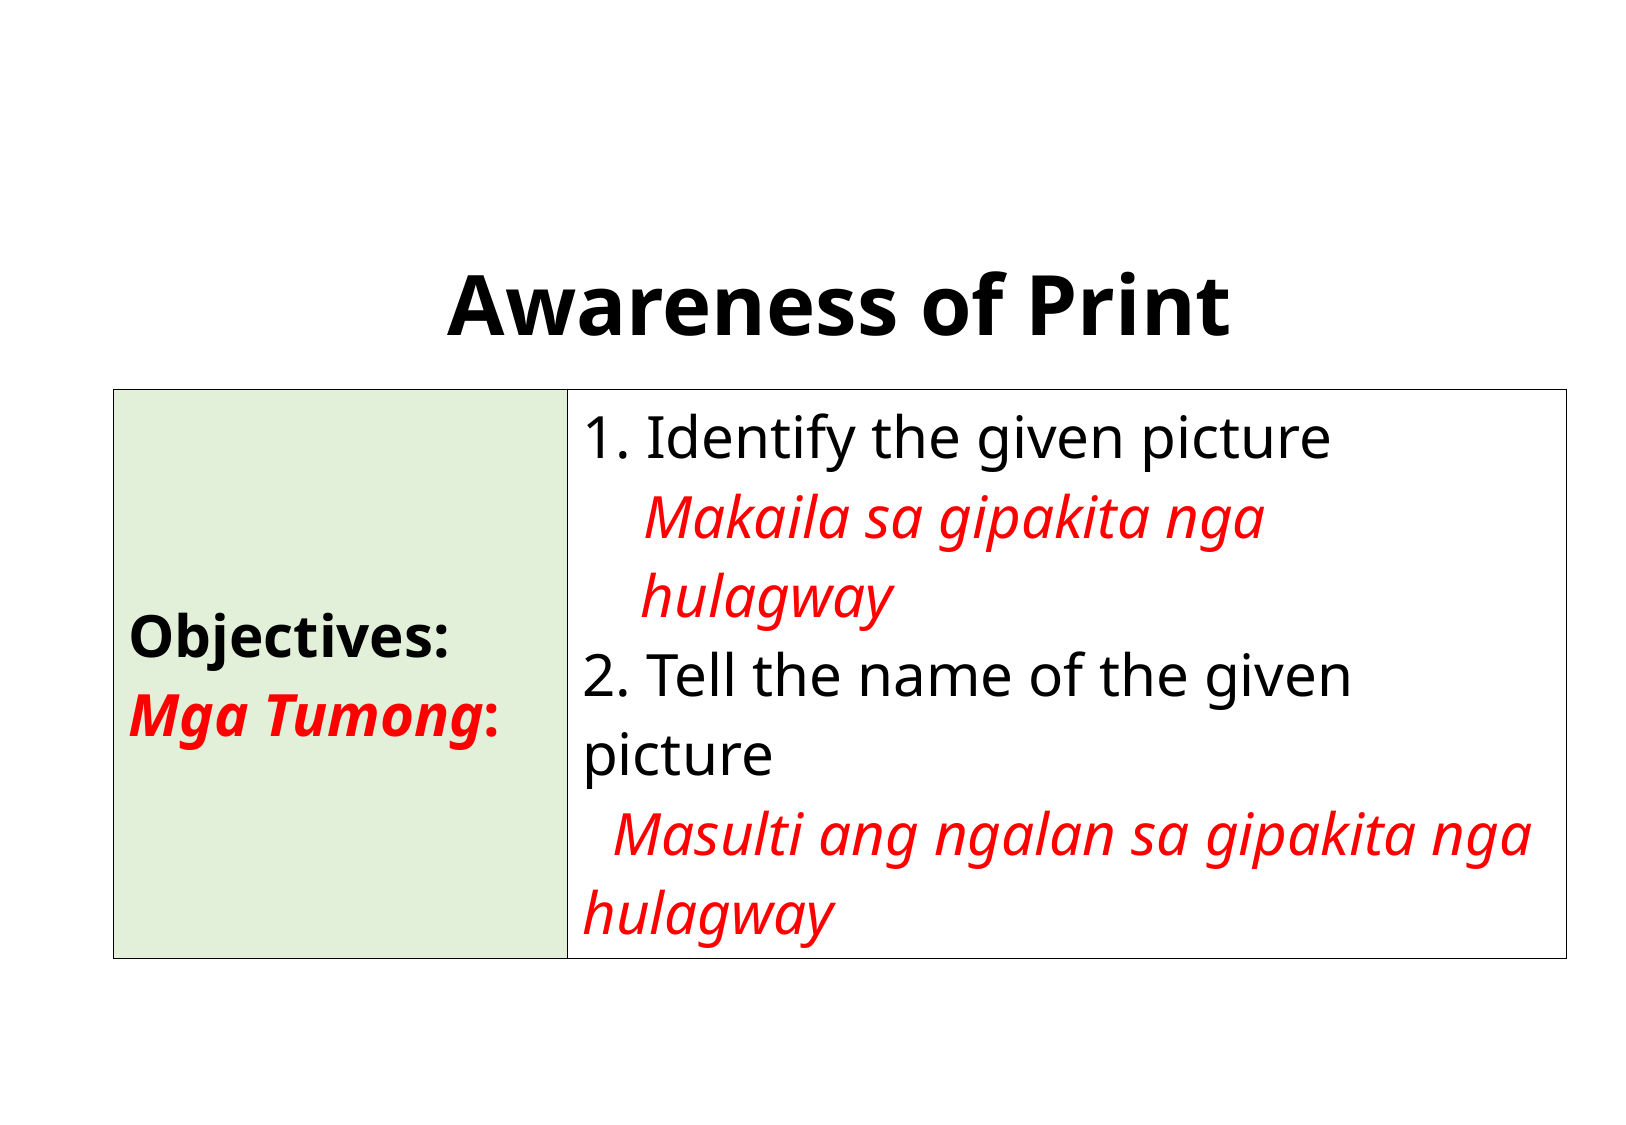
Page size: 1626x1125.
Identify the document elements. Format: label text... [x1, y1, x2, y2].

text_box Awareness of Print [113, 244, 1567, 360]
table_header 1. Identify the given picture Makaila sa gipakita nga hulagway 2. Tell the name of the given picture Masulti ang ngalan sa gipakita nga hulagway [568, 390, 1566, 958]
table_header Objectives: Mga Tumong: [114, 390, 567, 958]
